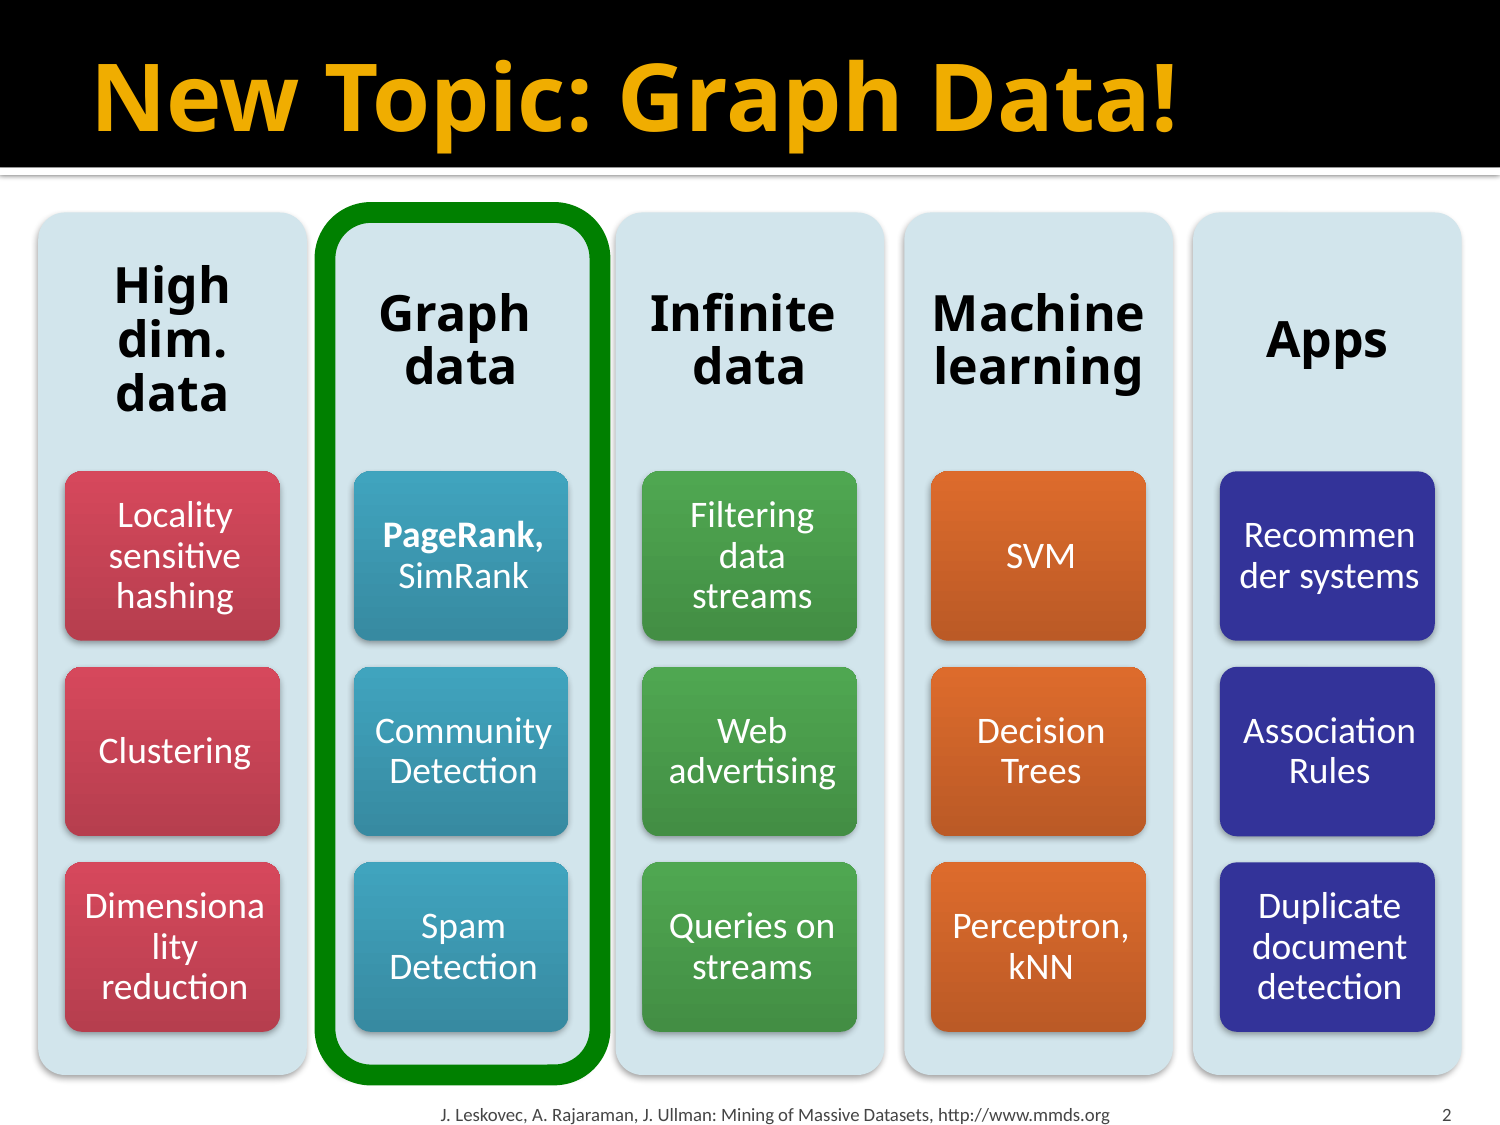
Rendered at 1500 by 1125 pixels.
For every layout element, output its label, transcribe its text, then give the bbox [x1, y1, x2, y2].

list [37, 212, 1463, 1075]
slide_number 2 [1345, 1082, 1467, 1125]
footer J. Leskovec, A. Rajaraman, J. Ullman: Mining of Massive Datasets, http://www.mmds.org [433, 1085, 1337, 1125]
title New Topic: Graph Data! [75, 12, 1425, 175]
